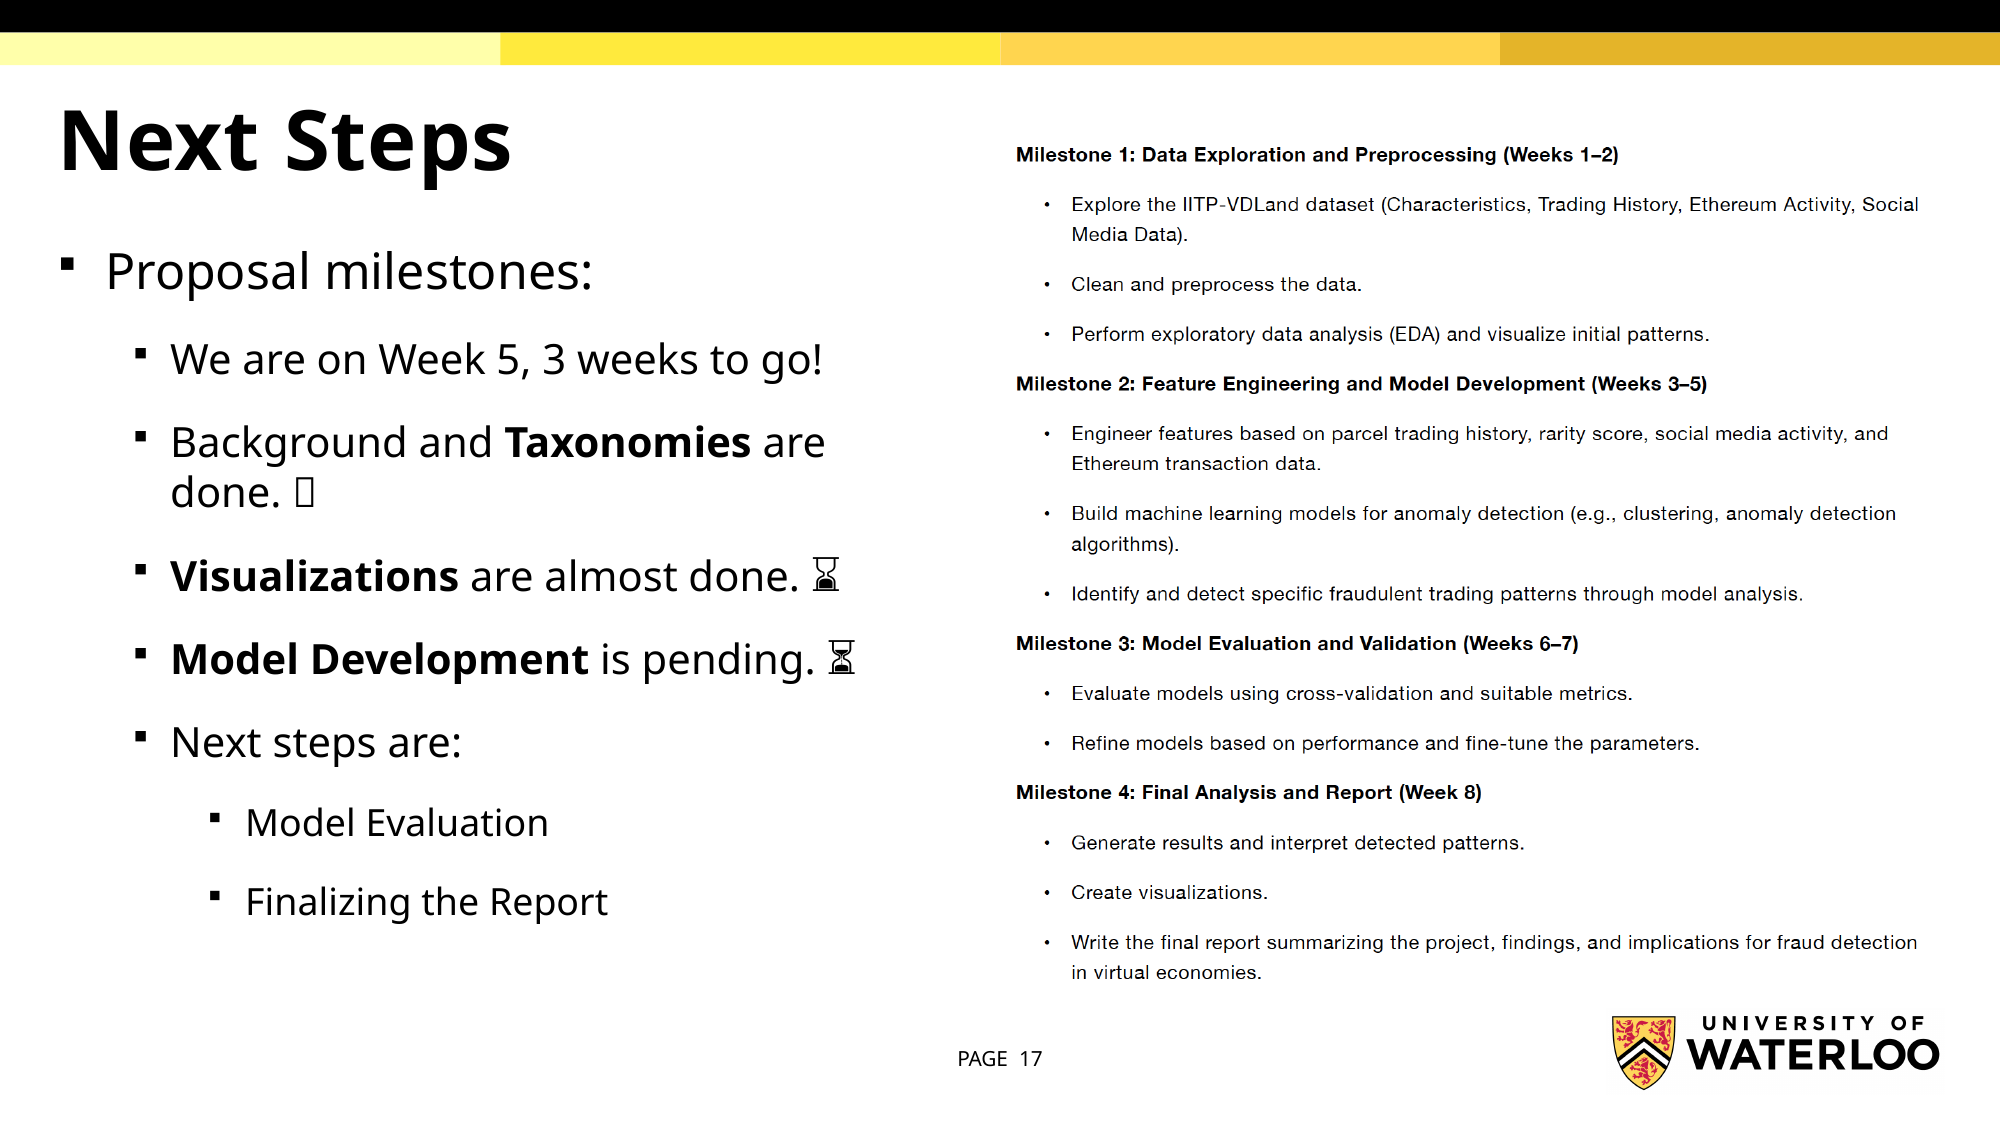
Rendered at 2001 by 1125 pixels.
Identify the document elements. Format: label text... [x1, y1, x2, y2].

slide_number PAGE 17 [916, 1039, 1084, 1081]
title Next Steps [42, 71, 1941, 219]
picture [999, 124, 1984, 1001]
picture [1606, 1008, 1945, 1095]
list Proposal milestones: We are on Week 5, 3 weeks to go! Background and Taxonomies are done. ✅ Visualizations are almost done. ⌛️ Model Development is pending. ⏳ Next steps are: Model Evaluation Finalizing the Report [42, 231, 959, 986]
